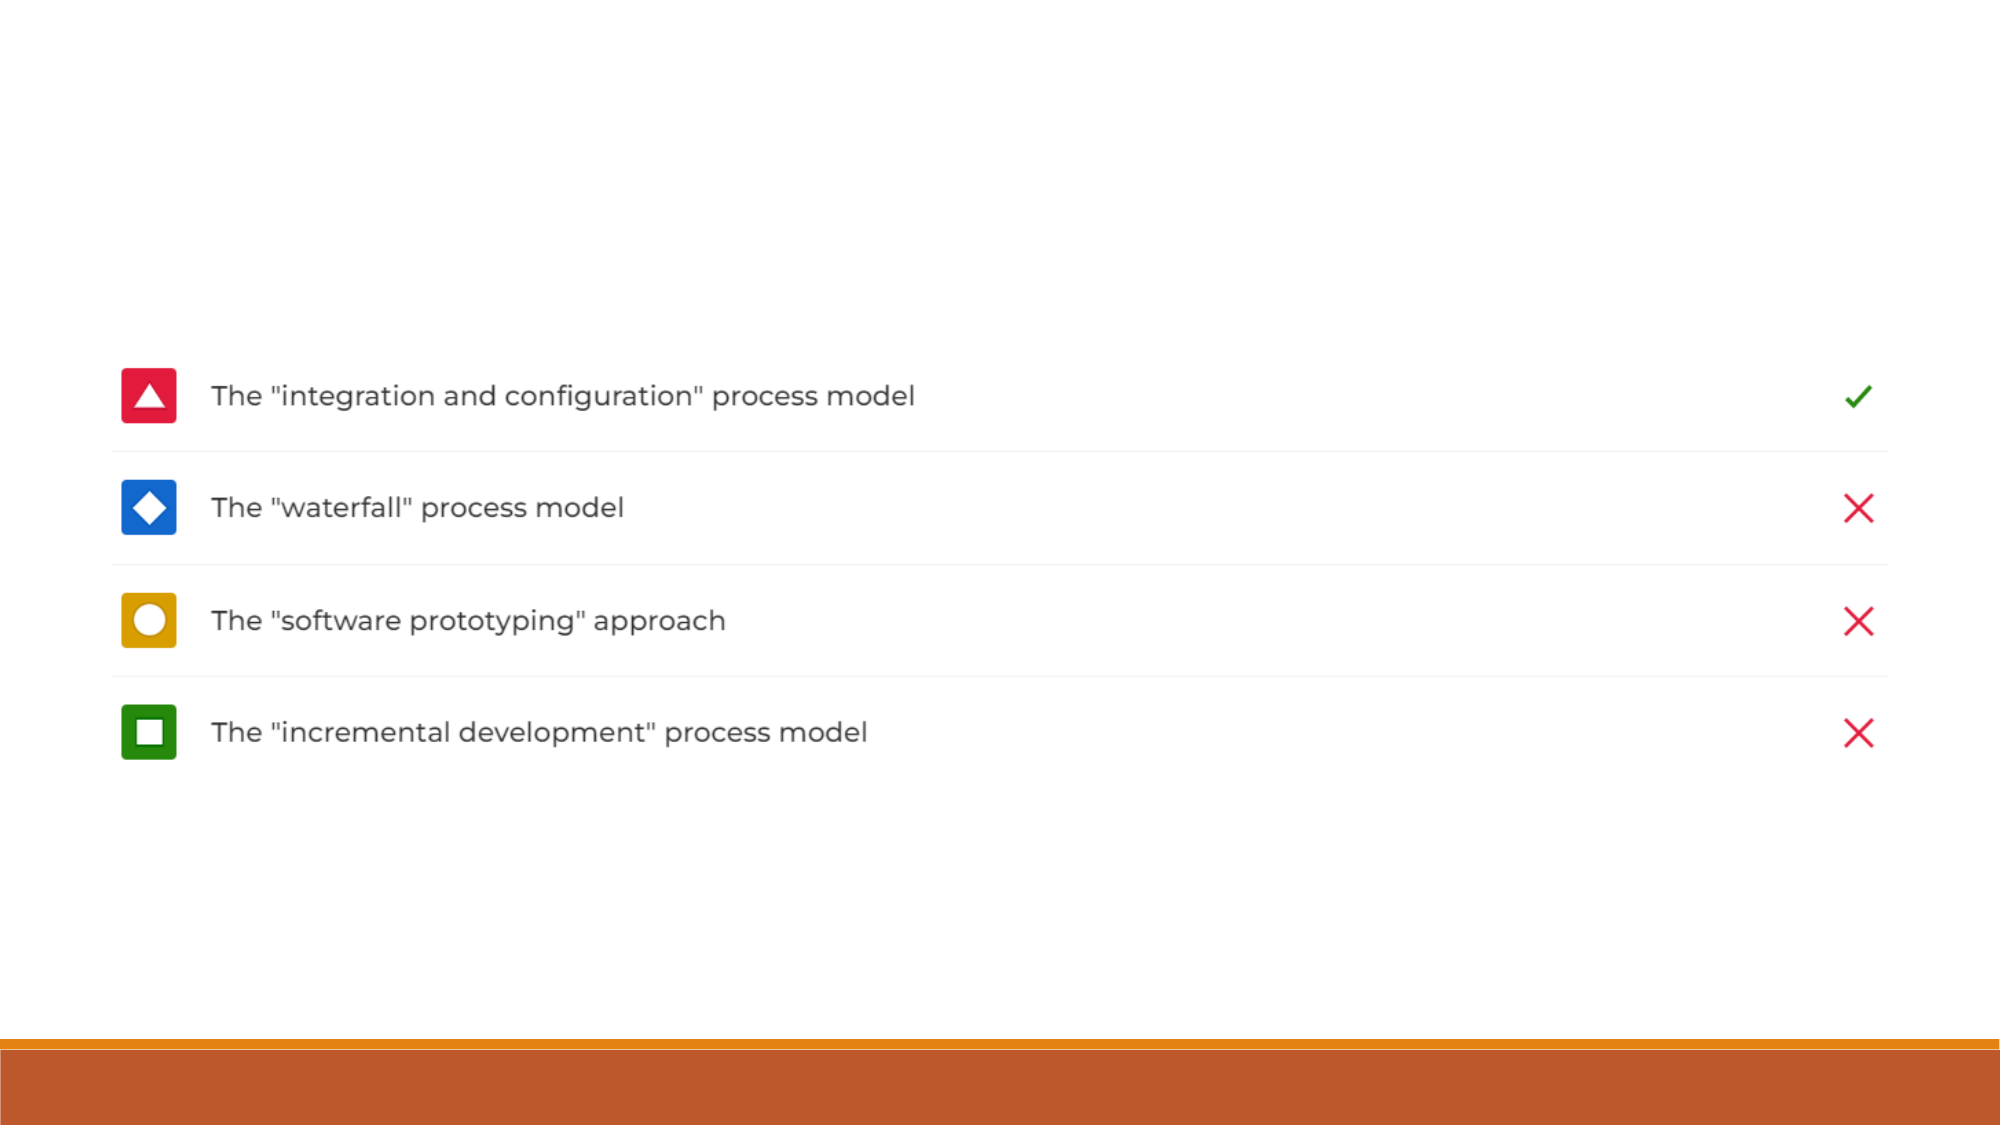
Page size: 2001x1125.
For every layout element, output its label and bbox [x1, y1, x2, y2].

picture [111, 360, 1889, 765]
